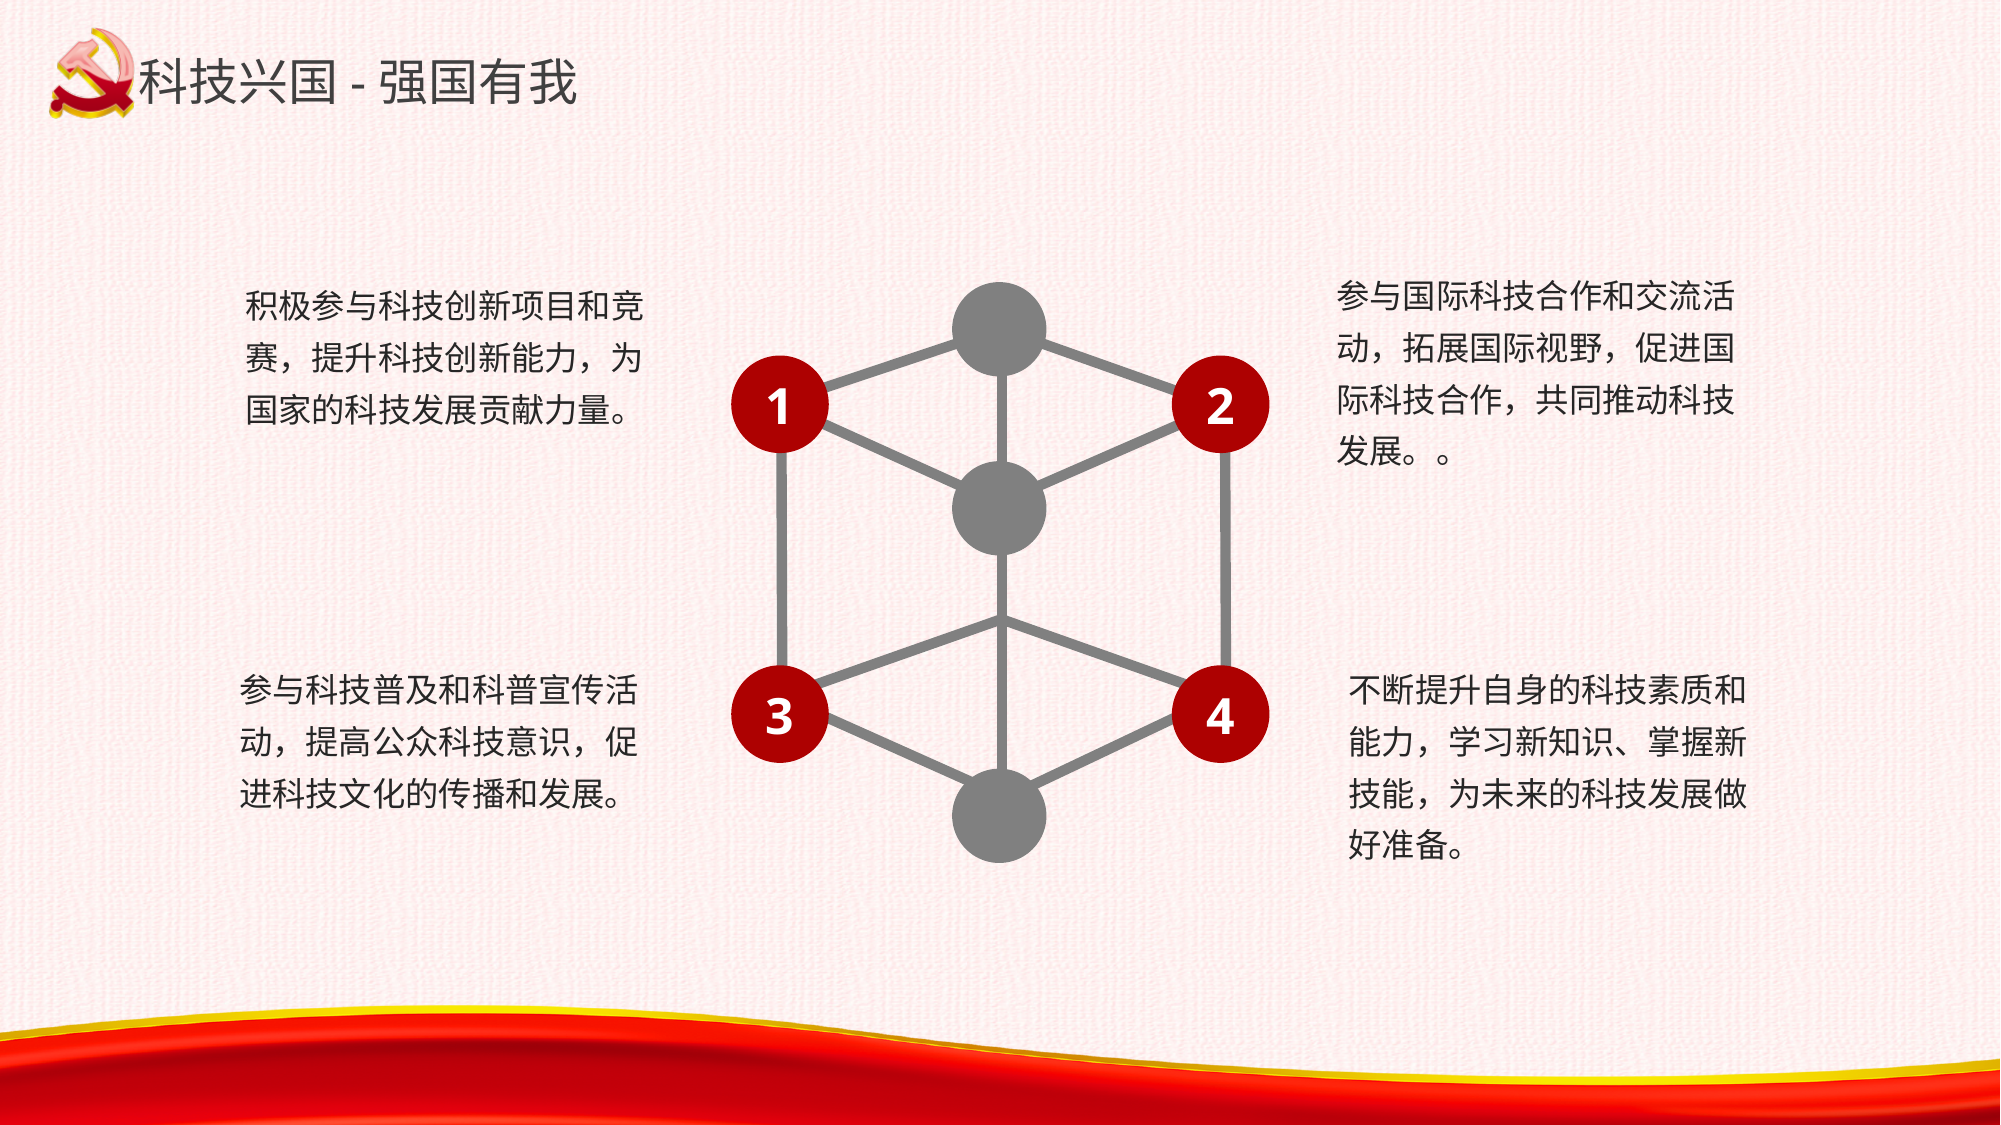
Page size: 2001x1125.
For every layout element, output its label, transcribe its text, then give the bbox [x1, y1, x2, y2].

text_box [1321, 255, 1774, 481]
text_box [1334, 649, 1799, 875]
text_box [230, 266, 677, 439]
picture [0, 0, 2001, 1125]
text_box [224, 649, 693, 823]
text_box 科技兴国-强国有我 [169, 46, 903, 116]
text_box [731, 282, 1270, 863]
